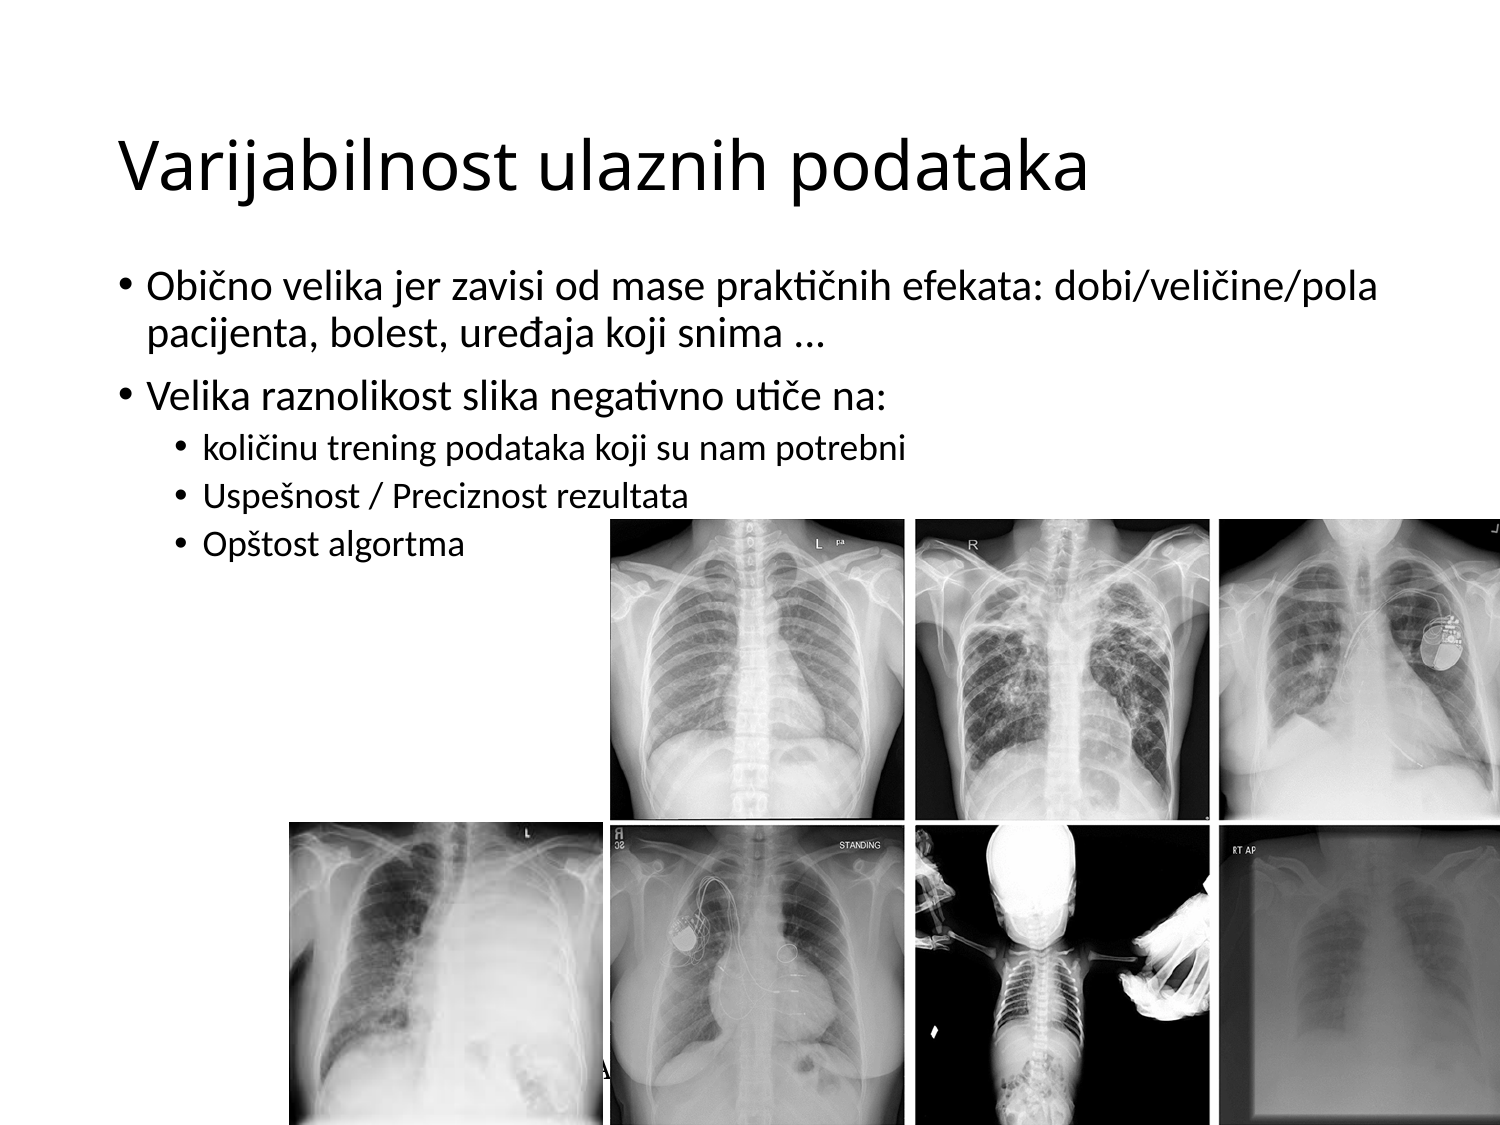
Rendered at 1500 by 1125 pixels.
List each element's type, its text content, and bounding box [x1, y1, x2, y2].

title Varijabilnost ulaznih podataka [103, 59, 1397, 255]
picture [610, 519, 1500, 1125]
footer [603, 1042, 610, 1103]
list Obično velika jer zavisi od mase praktičnih efekata: dobi/veličine/pola pacijenta, bolest, uređaja koji snima ... Velika raznolikost slika negativno utiče na: količinu trening podataka koji su nam potrebni Uspešnost / Preciznost rezultata Opštost algortma [103, 255, 1397, 1014]
picture [289, 822, 603, 1125]
